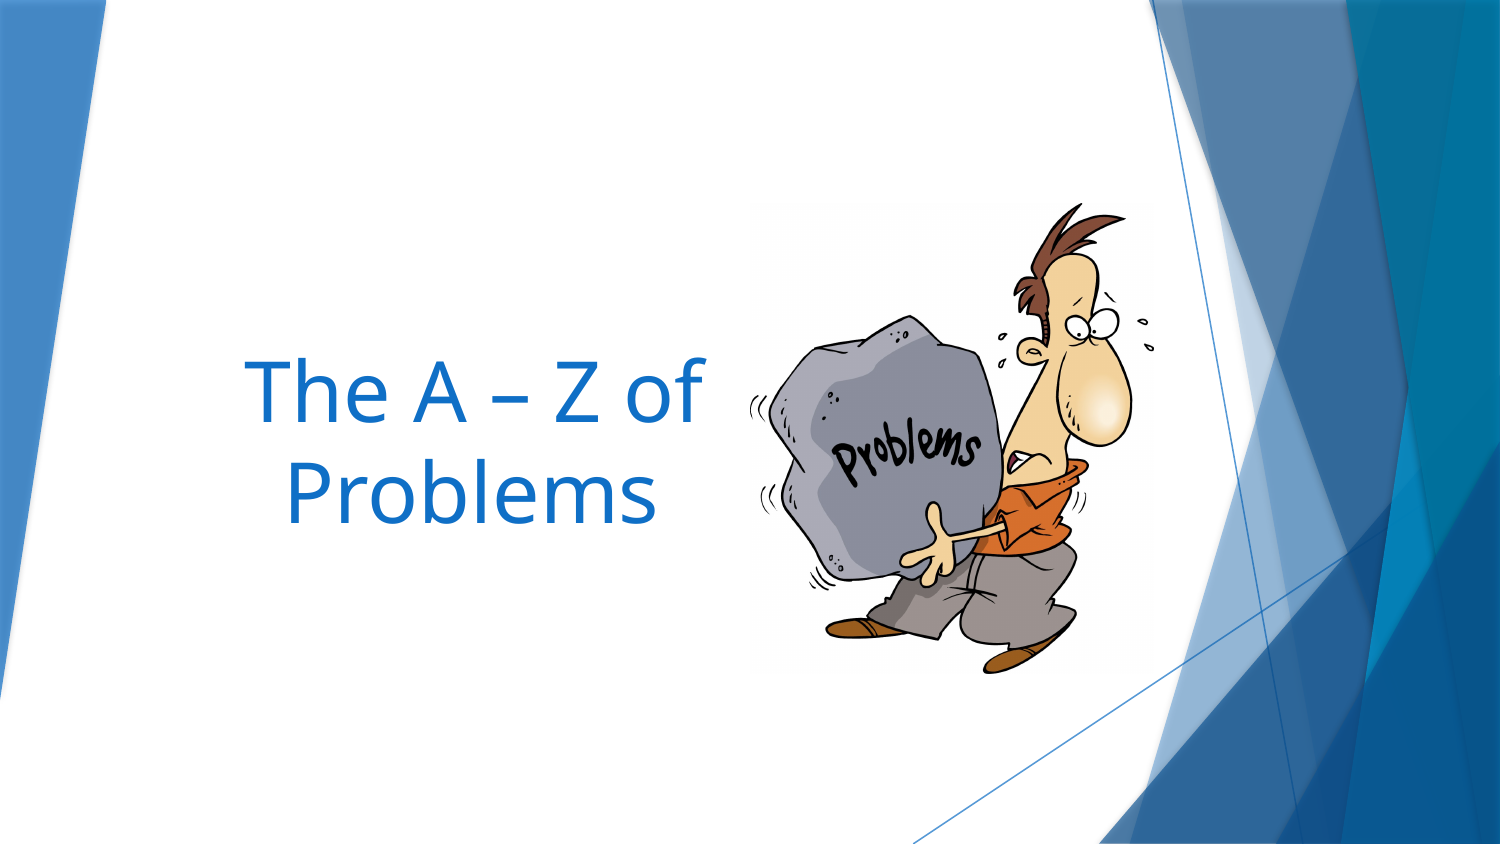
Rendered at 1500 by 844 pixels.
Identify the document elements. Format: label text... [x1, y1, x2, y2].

title The A – Z of Problems [185, 194, 719, 548]
picture [749, 203, 1155, 674]
